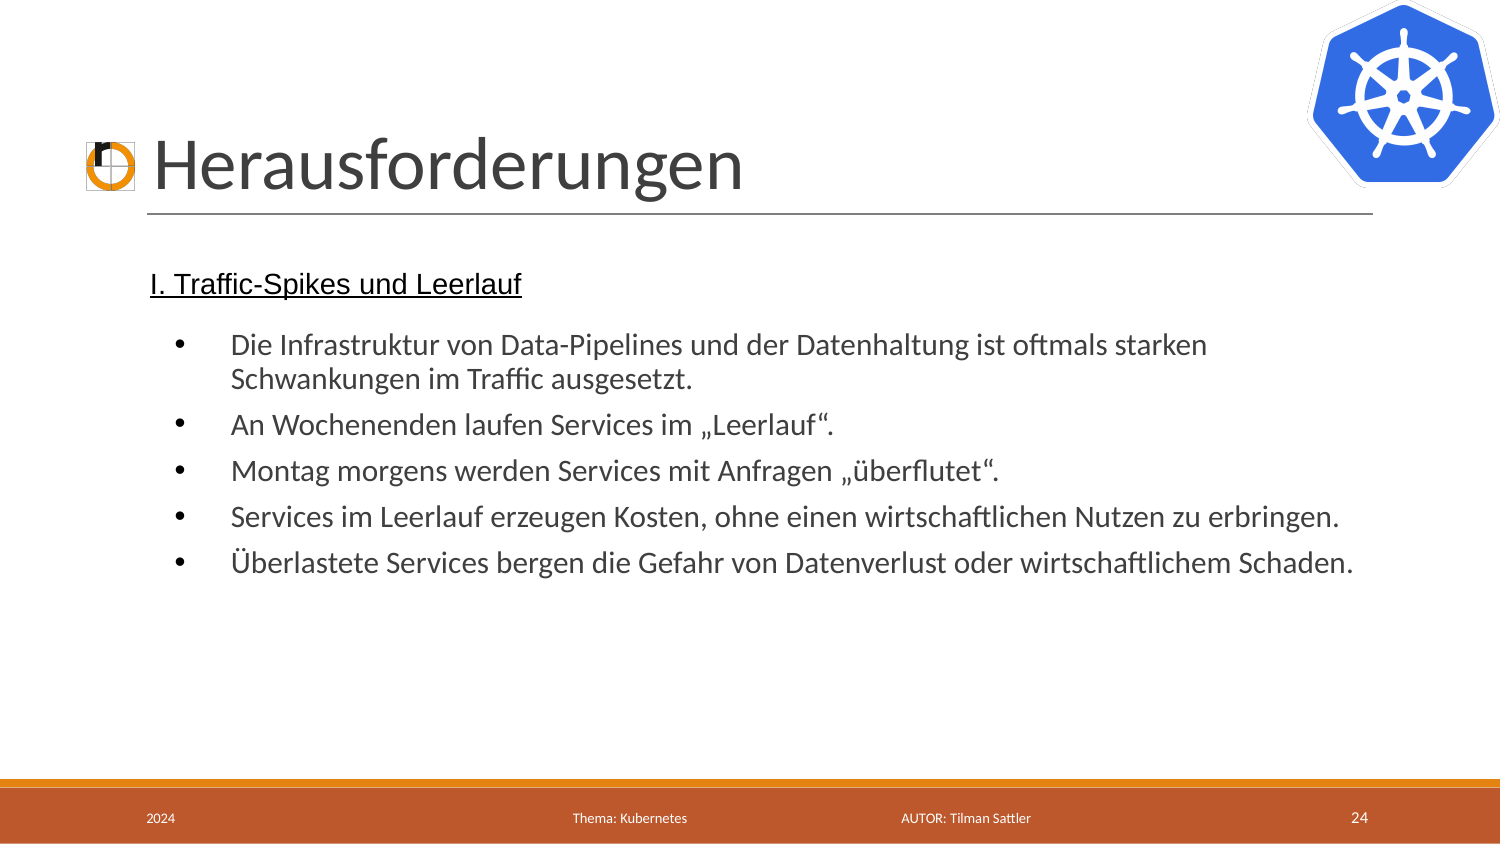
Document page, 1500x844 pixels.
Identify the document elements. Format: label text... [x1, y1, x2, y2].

title Herausforderungen [141, 32, 1380, 211]
slide_number 24 [1218, 794, 1380, 840]
picture [1307, 0, 1500, 188]
footer Thema: Kubernetes AUTOR: Tilman Sattler [453, 794, 1152, 840]
picture [83, 141, 136, 191]
slide_number 2024 [135, 794, 440, 840]
list Die Infrastruktur von Data-Pipelines und der Datenhaltung ist oftmals starken Schwankungen im Traffic ausgesetzt. An Wochenenden laufen Services im „Leerlauf“. Montag morgens werden Services mit Anfragen „überflutet“. Services im Leerlauf erzeugen Kosten, ohne einen wirtschaftlichen Nutzen zu erbringen. Überlastete Services bergen die Gefahr von Datenverlust oder wirtschaftlichem Schaden. [135, 322, 1373, 723]
text_box I. Traffic-Spikes und Leerlauf [134, 258, 661, 308]
